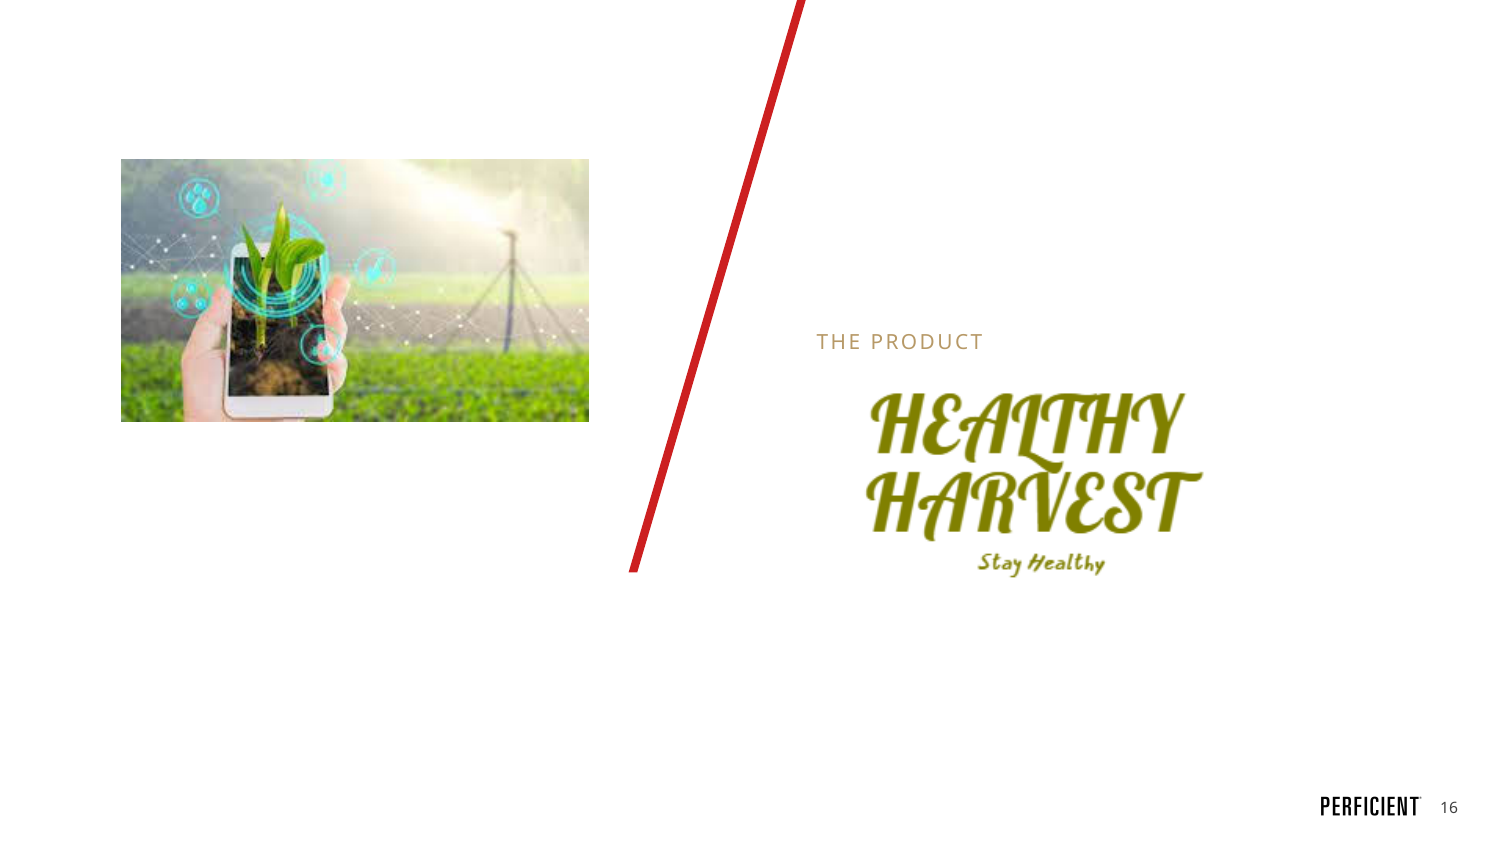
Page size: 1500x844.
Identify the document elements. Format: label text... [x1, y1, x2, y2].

picture [854, 378, 1221, 587]
list The Product [816, 333, 1406, 362]
picture [1307, 784, 1433, 828]
picture [121, 159, 589, 422]
